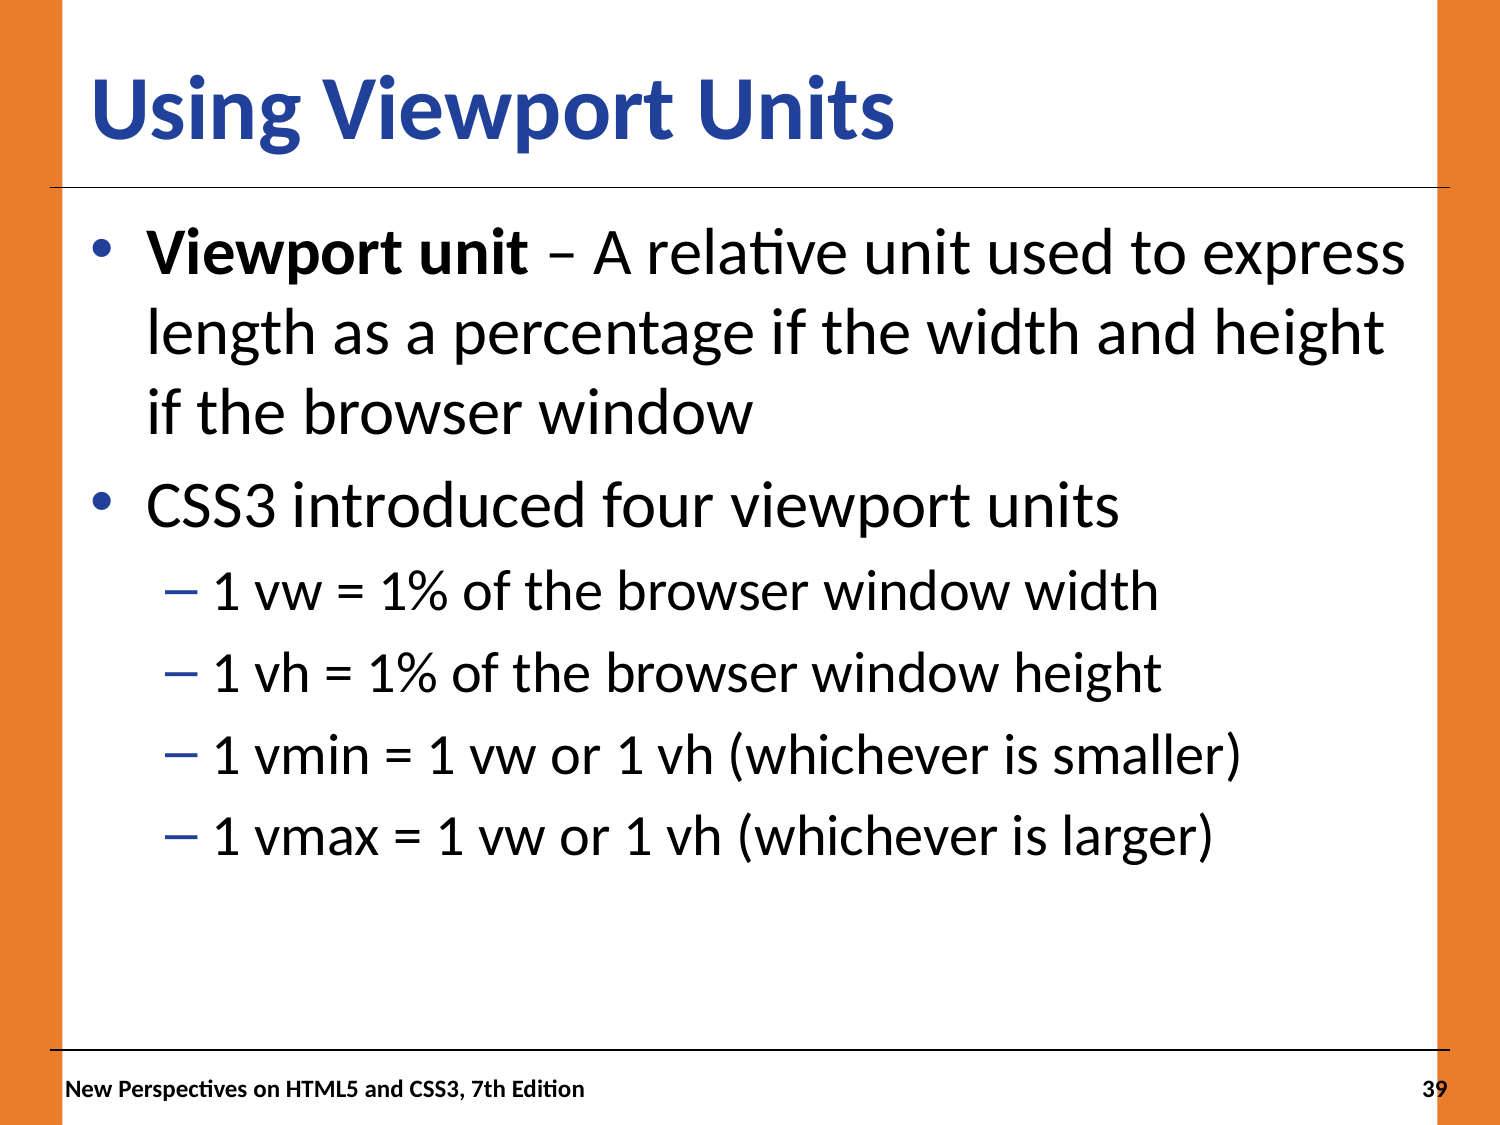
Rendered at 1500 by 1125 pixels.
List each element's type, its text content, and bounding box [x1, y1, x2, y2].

slide_number 39 [1374, 1050, 1463, 1125]
title Using Viewport Units [74, 24, 1438, 181]
footer New Perspectives on HTML5 and CSS3, 7th Edition [50, 1050, 1374, 1125]
list Viewport unit – A relative unit used to express length as a percentage if the width and height if the browser window CSS3 introduced four viewport units 1 vw = 1% of the browser window width 1 vh = 1% of the browser window height 1 vmin = 1 vw or 1 vh (whichever is smaller) 1 vmax = 1 vw or 1 vh (whichever is larger) [74, 199, 1438, 1006]
